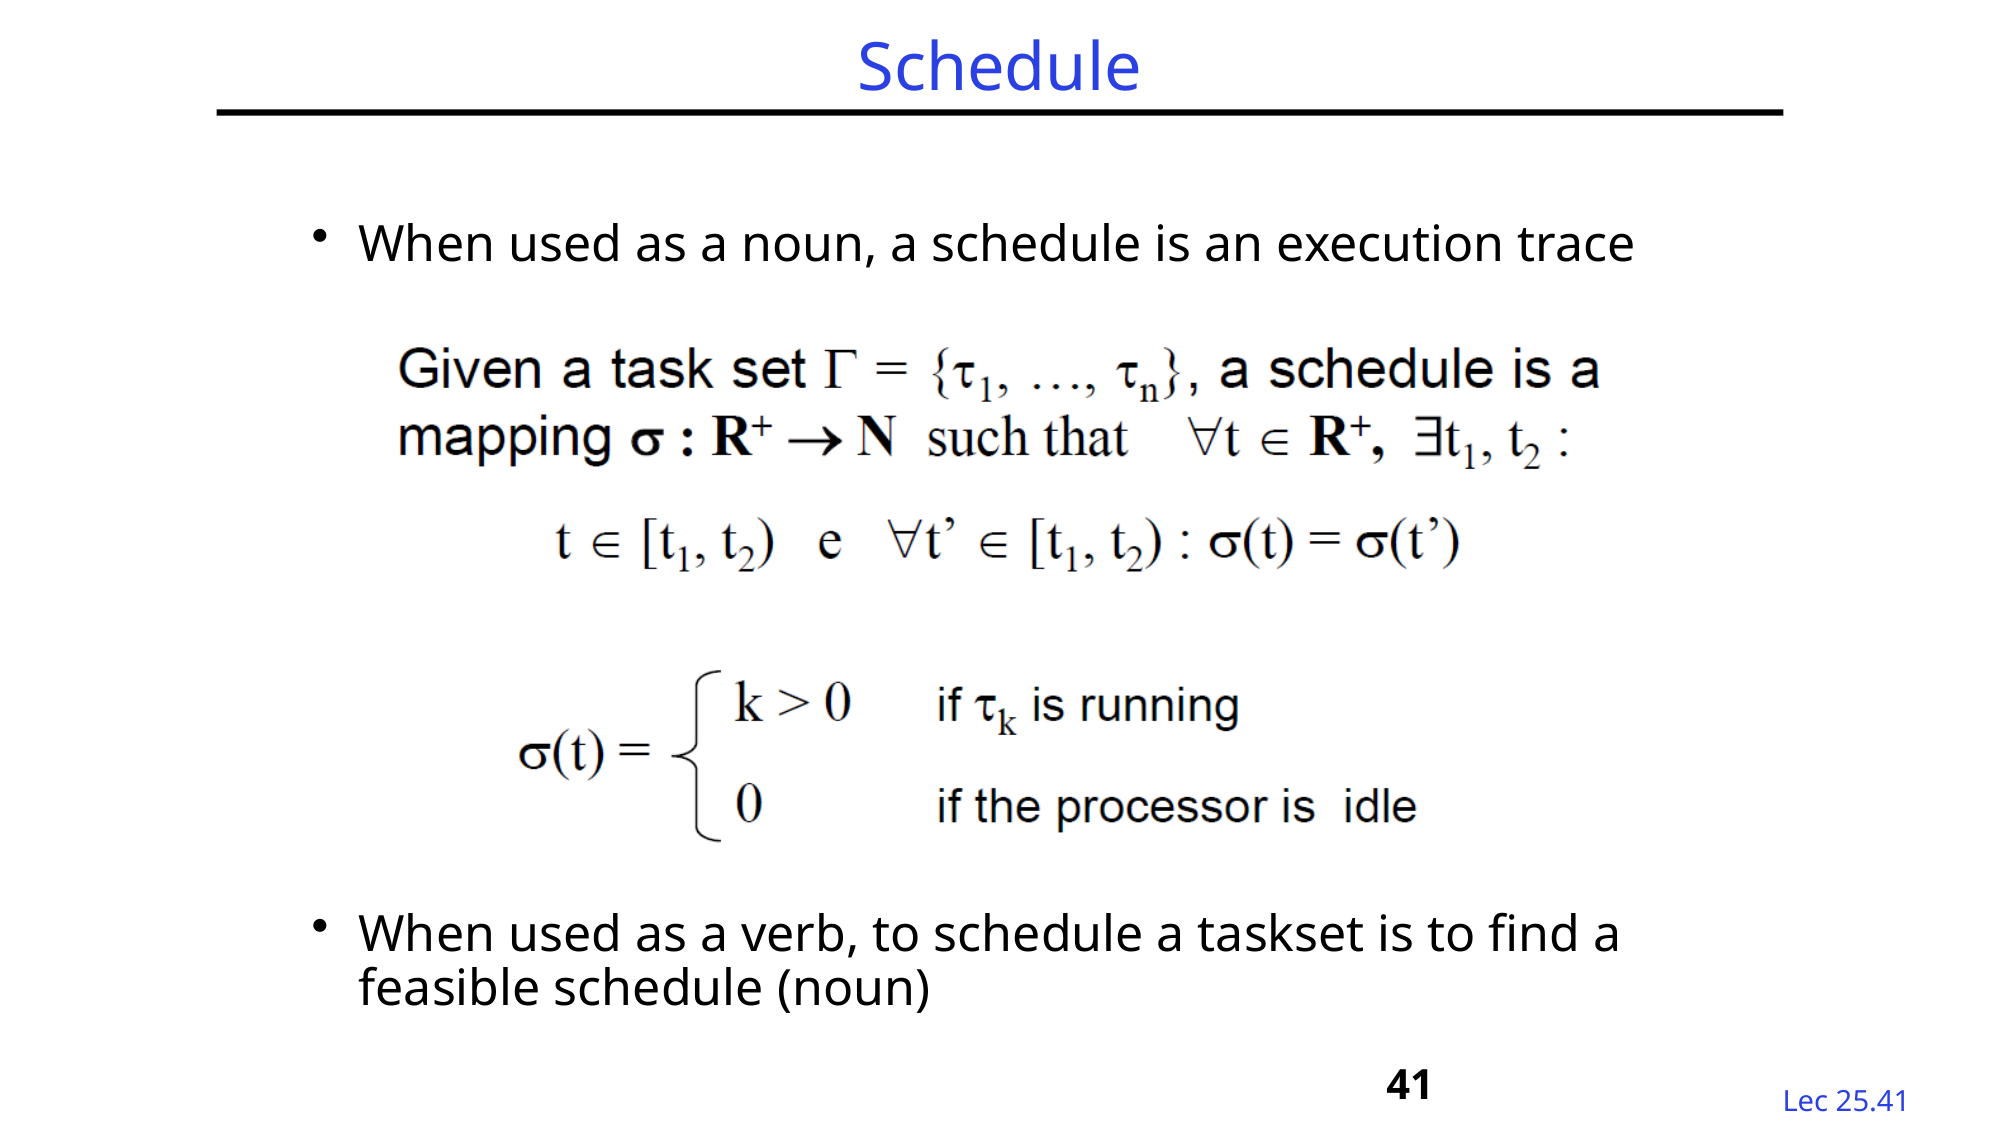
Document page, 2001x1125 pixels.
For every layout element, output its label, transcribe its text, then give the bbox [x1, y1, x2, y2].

title Schedule [216, 24, 1784, 113]
picture [393, 330, 1604, 849]
list When used as a noun, a schedule is an execution trace When used as a verb, to schedule a taskset is to find a feasible schedule (noun) [296, 210, 1704, 1100]
slide_number 41 [1136, 1050, 1450, 1125]
